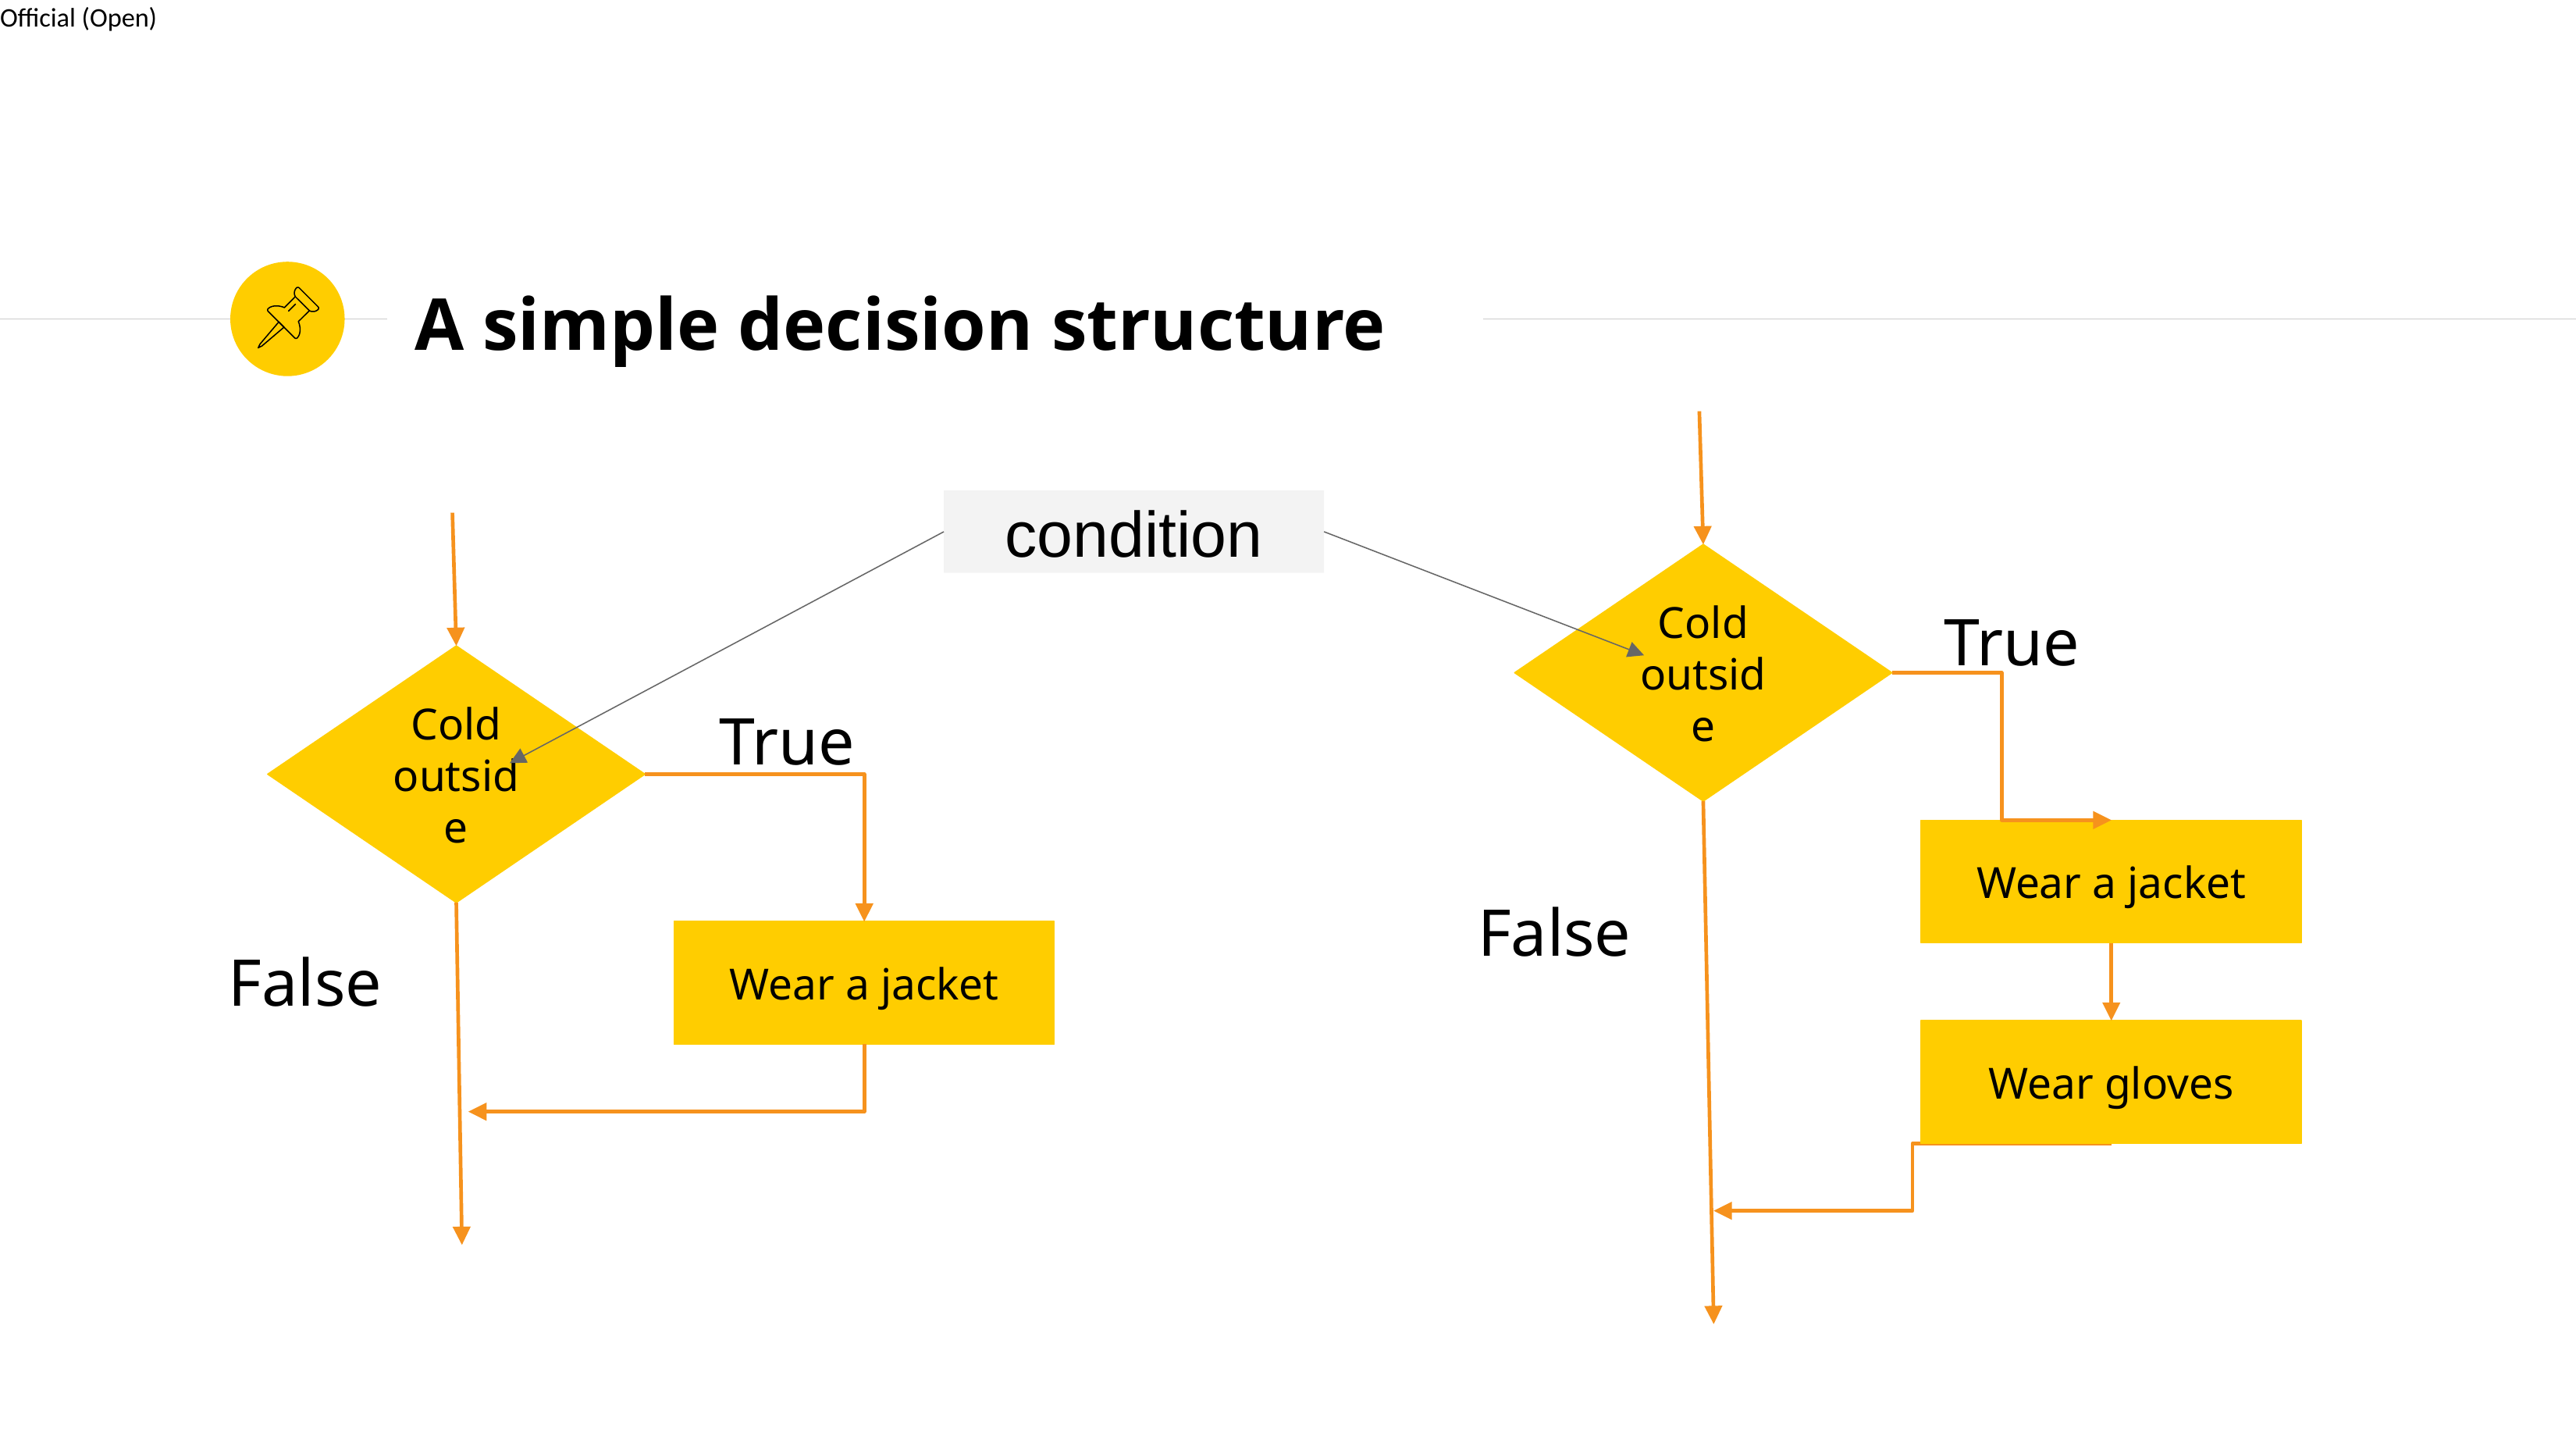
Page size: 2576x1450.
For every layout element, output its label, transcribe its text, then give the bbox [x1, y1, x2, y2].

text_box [258, 287, 319, 348]
text_box False [202, 915, 263, 1019]
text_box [1323, 411, 2302, 1324]
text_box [267, 512, 1055, 1245]
text_box condition [944, 490, 1319, 573]
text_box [509, 531, 945, 764]
title A simple decision structure [389, 260, 1482, 383]
